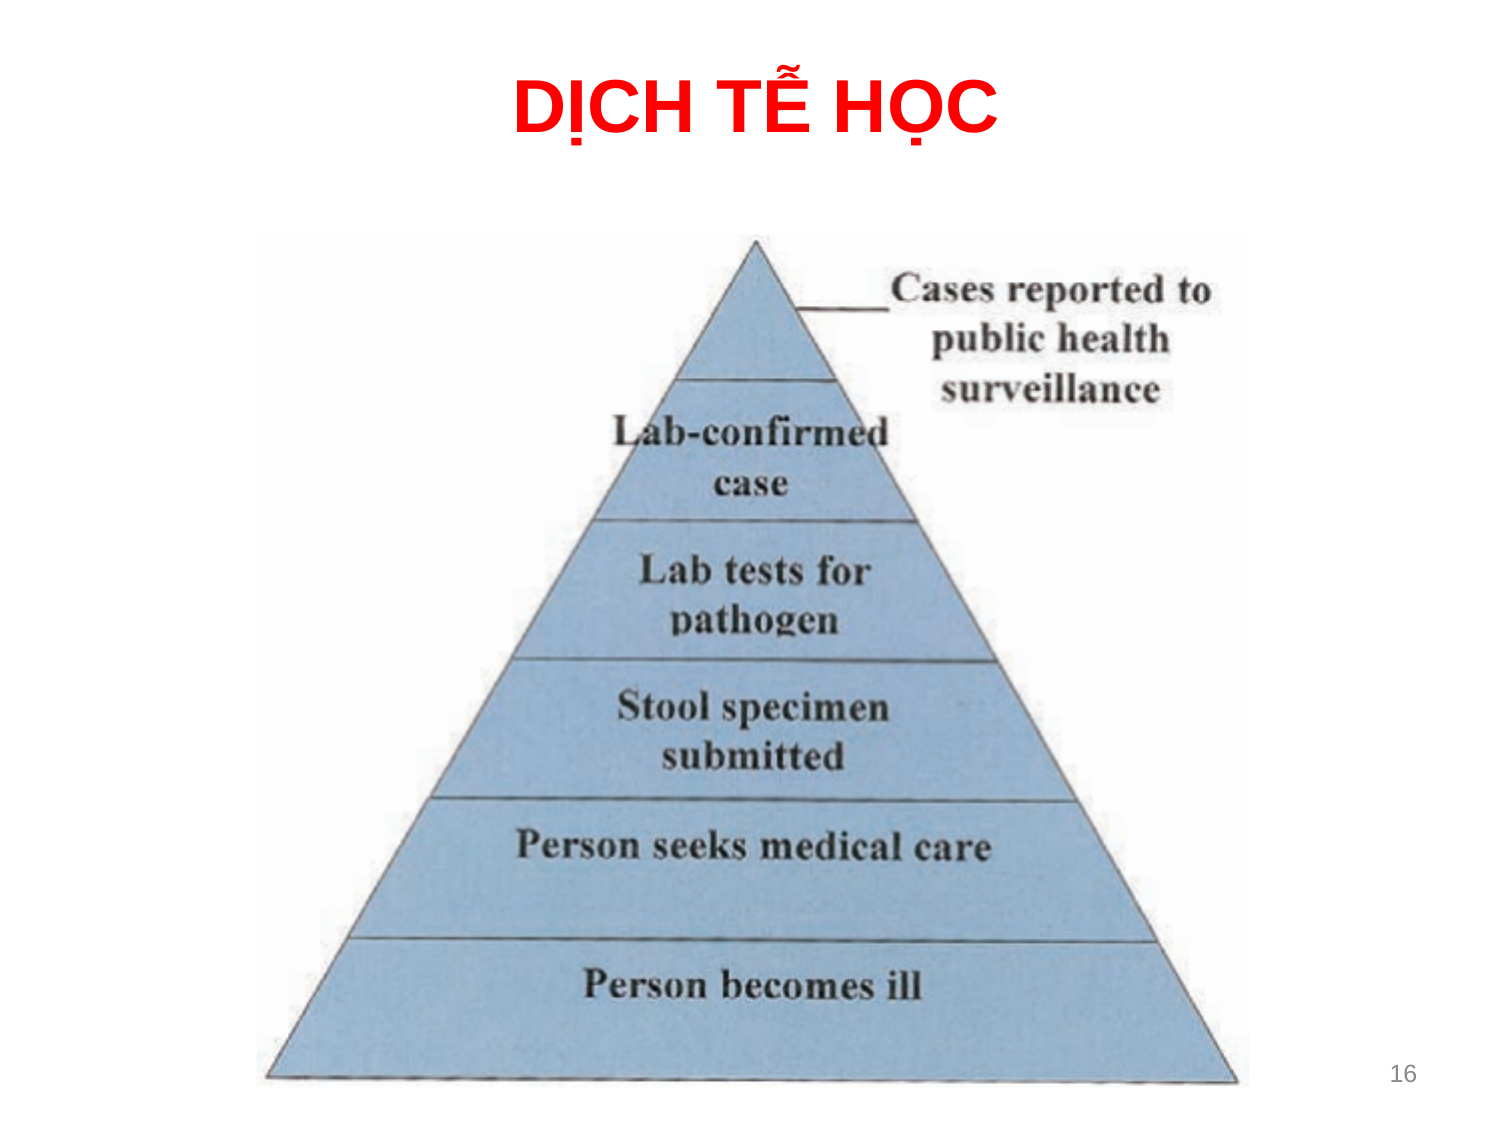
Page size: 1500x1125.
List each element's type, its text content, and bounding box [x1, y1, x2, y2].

picture [217, 195, 1283, 1113]
slide_number 16 [1379, 1050, 1426, 1095]
text_box DỊCH TỄ HỌC [74, 49, 1438, 155]
